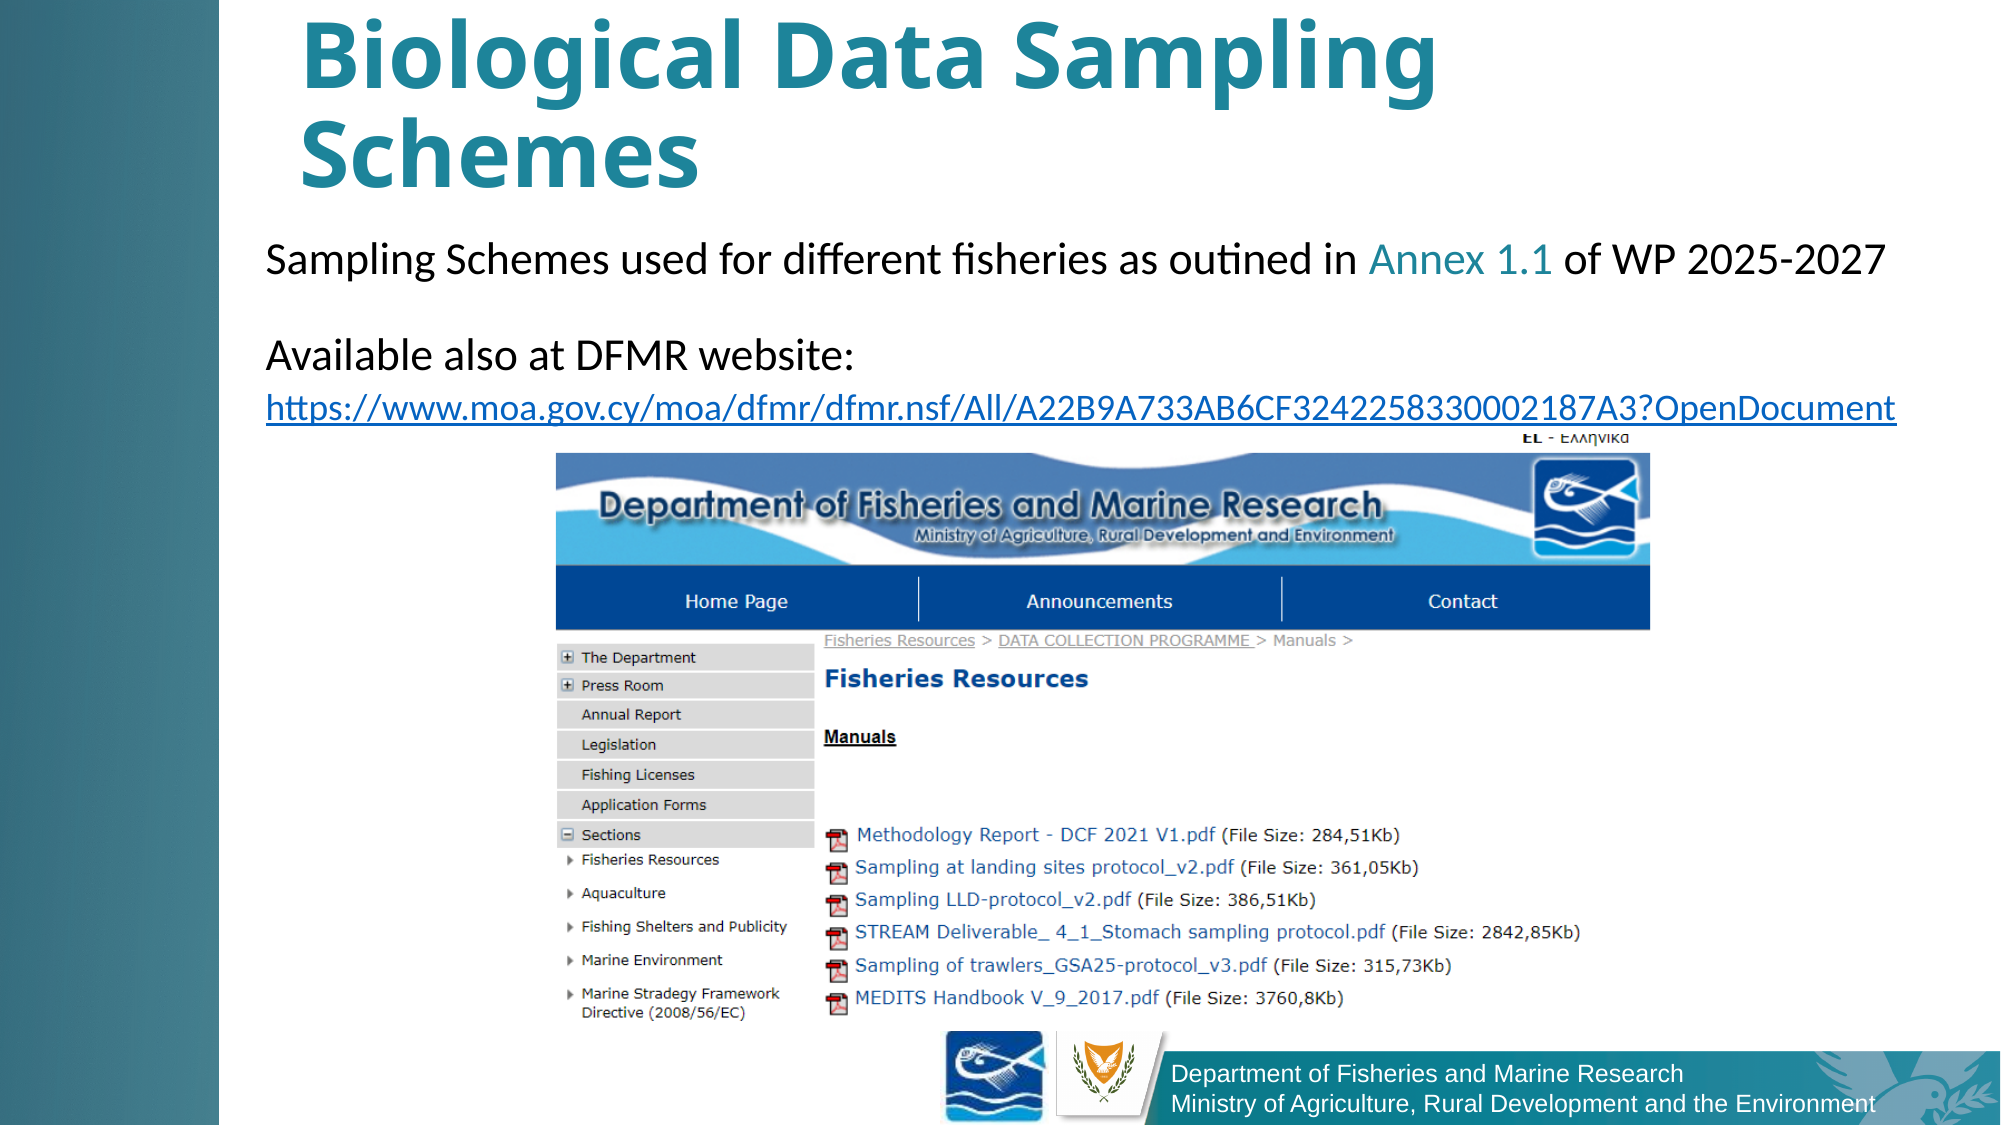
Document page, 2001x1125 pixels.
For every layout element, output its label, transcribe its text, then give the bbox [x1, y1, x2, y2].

picture [478, 434, 2001, 1125]
list Sampling Schemes used for different fisheries as outined in Annex 1.1 of WP 2025-2027 Available also at DFMR website: https://www.moa.gov.cy/moa/dfmr/dfmr.nsf/All/A22B9A733AB6CF3242258330002187A3?OpenDocument [250, 217, 1956, 981]
title Biological Data Sampling Schemes [284, 0, 1863, 217]
picture [0, 0, 219, 1125]
